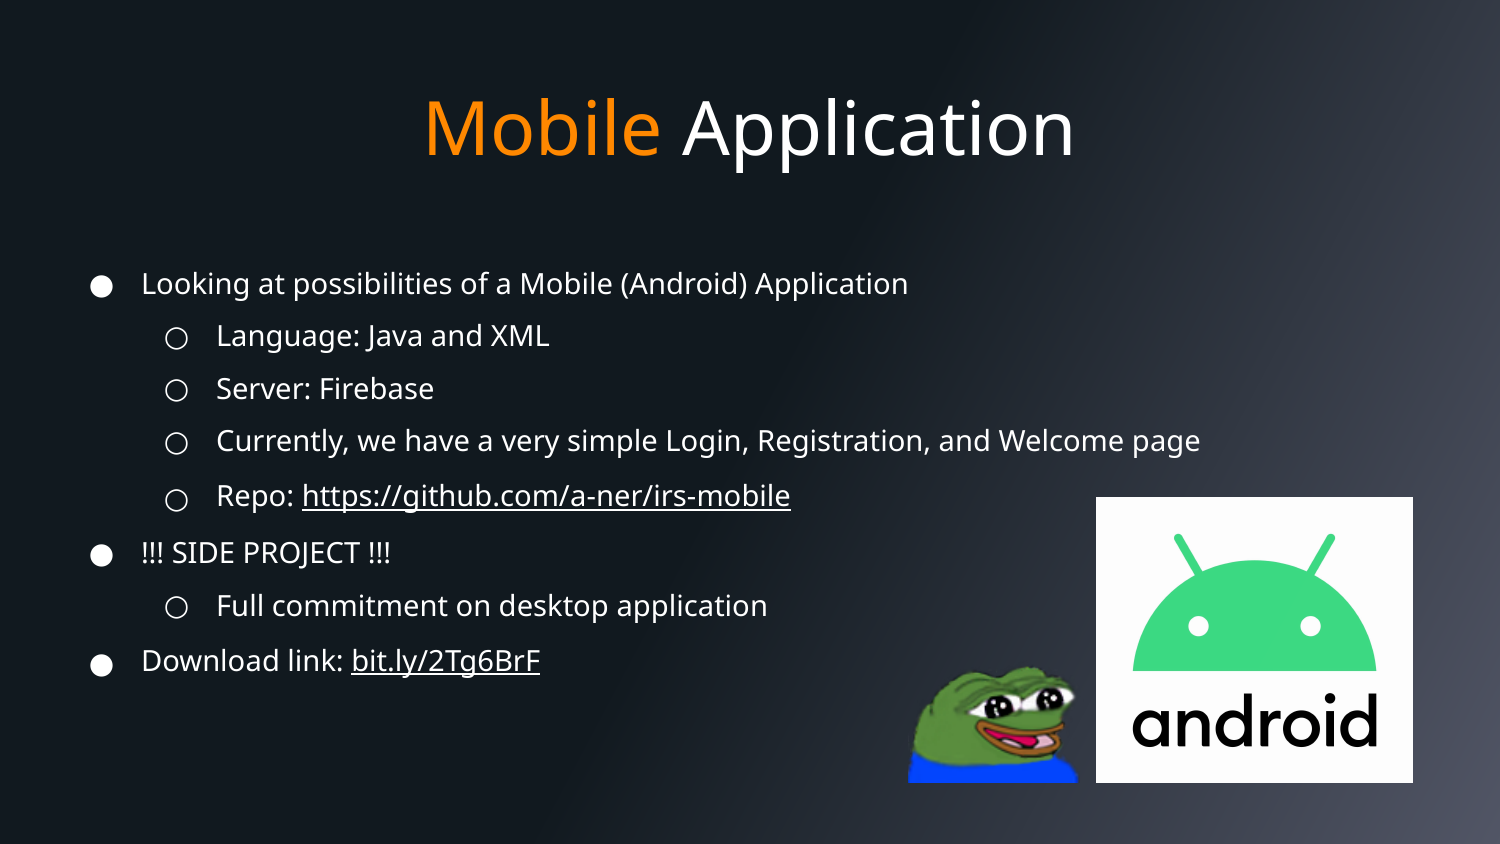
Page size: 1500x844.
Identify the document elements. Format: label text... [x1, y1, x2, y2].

text_box Looking at possibilities of a Mobile (Android) Application Language: Java and XML Server: Firebase Currently, we have a very simple Login, Registration, and Welcome page Repo: https://github.com/a-ner/irs-mobile !!! SIDE PROJECT !!! Full commitment on desktop application Download link: bit.ly/2Tg6BrF [51, 232, 1449, 783]
title Mobile Application [51, 54, 1449, 172]
picture [908, 607, 1084, 783]
picture [1096, 496, 1414, 783]
